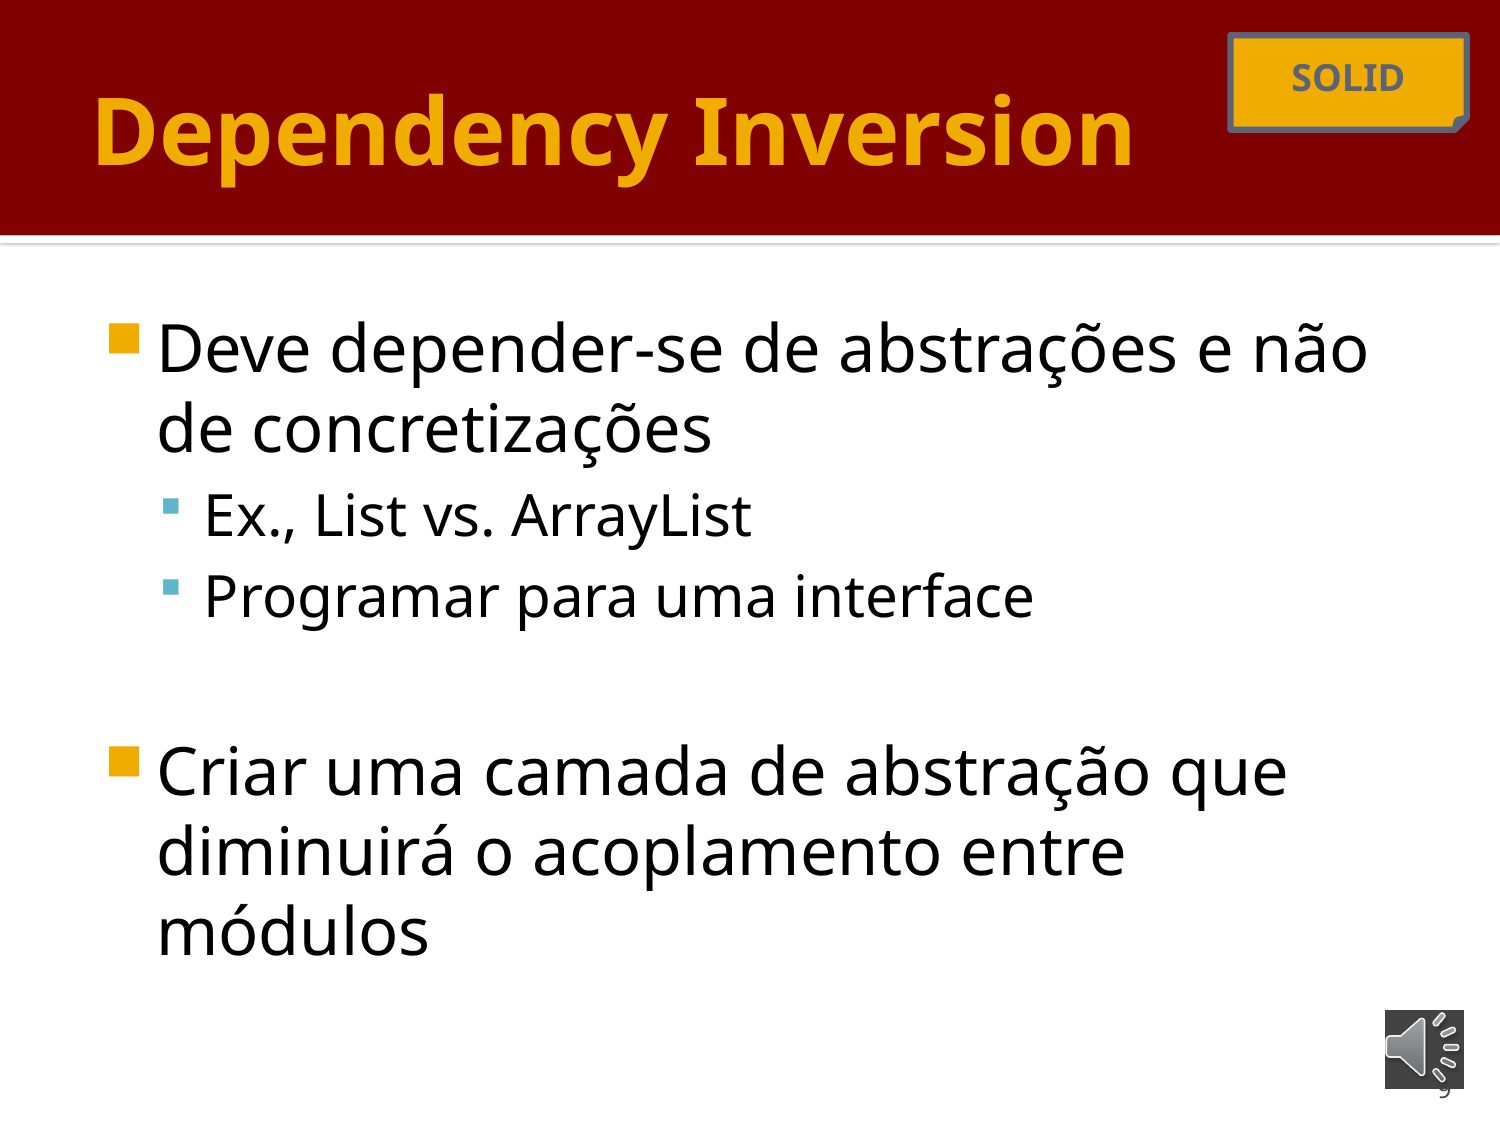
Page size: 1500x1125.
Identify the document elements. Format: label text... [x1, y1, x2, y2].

title Dependency Inversion [75, 25, 1425, 231]
text_box SOLID [1230, 35, 1467, 130]
slide_number 9 [1345, 1062, 1467, 1108]
list Deve depender-se de abstrações e não de concretizações Ex., List vs. ArrayList Programar para uma interface Criar uma camada de abstração que diminuirá o acoplamento entre módulos [75, 291, 1425, 1050]
picture [1384, 1009, 1465, 1090]
